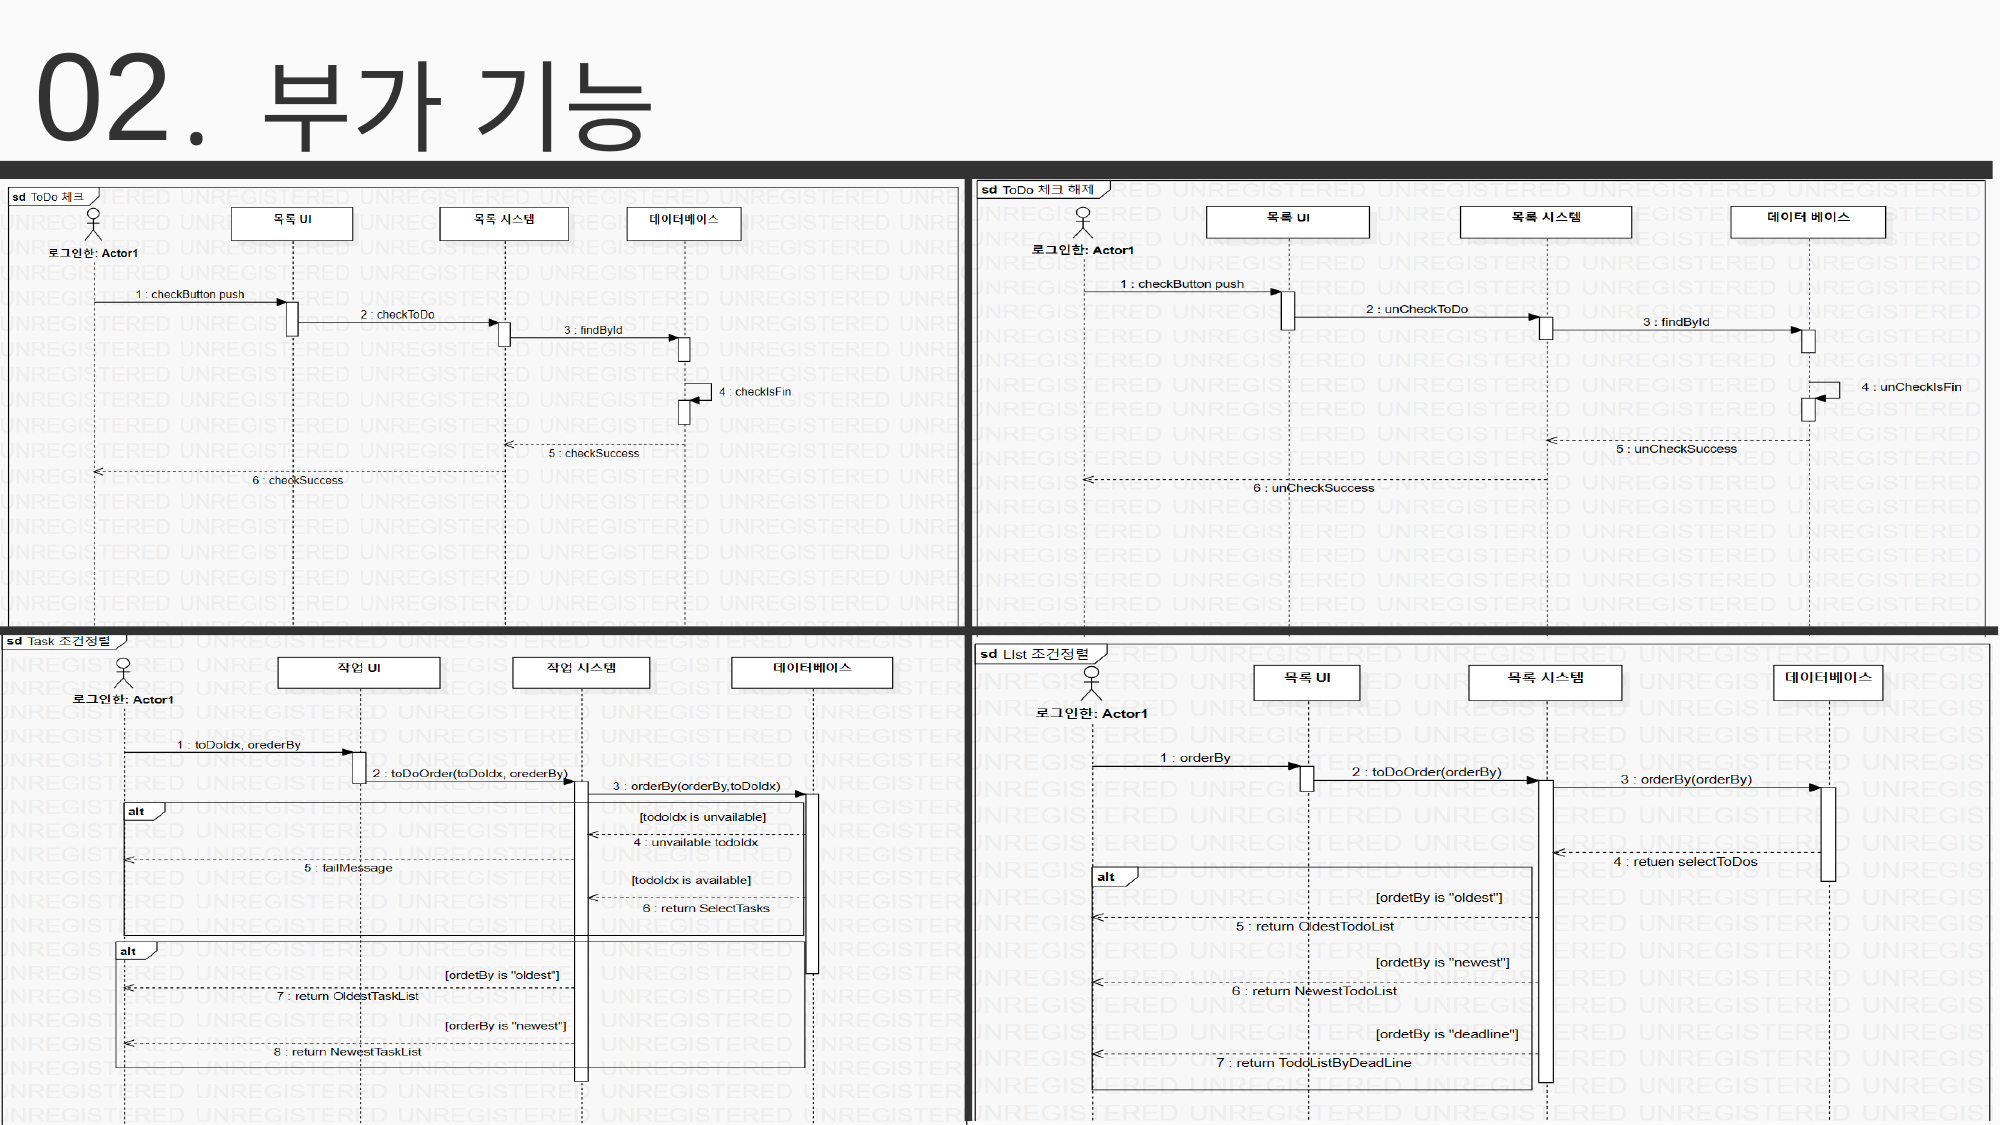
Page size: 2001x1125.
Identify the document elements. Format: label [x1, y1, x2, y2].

text_box [0, 8, 684, 172]
picture [0, 172, 1993, 1125]
text_box [1992, 625, 1999, 636]
text_box [684, 160, 1994, 180]
